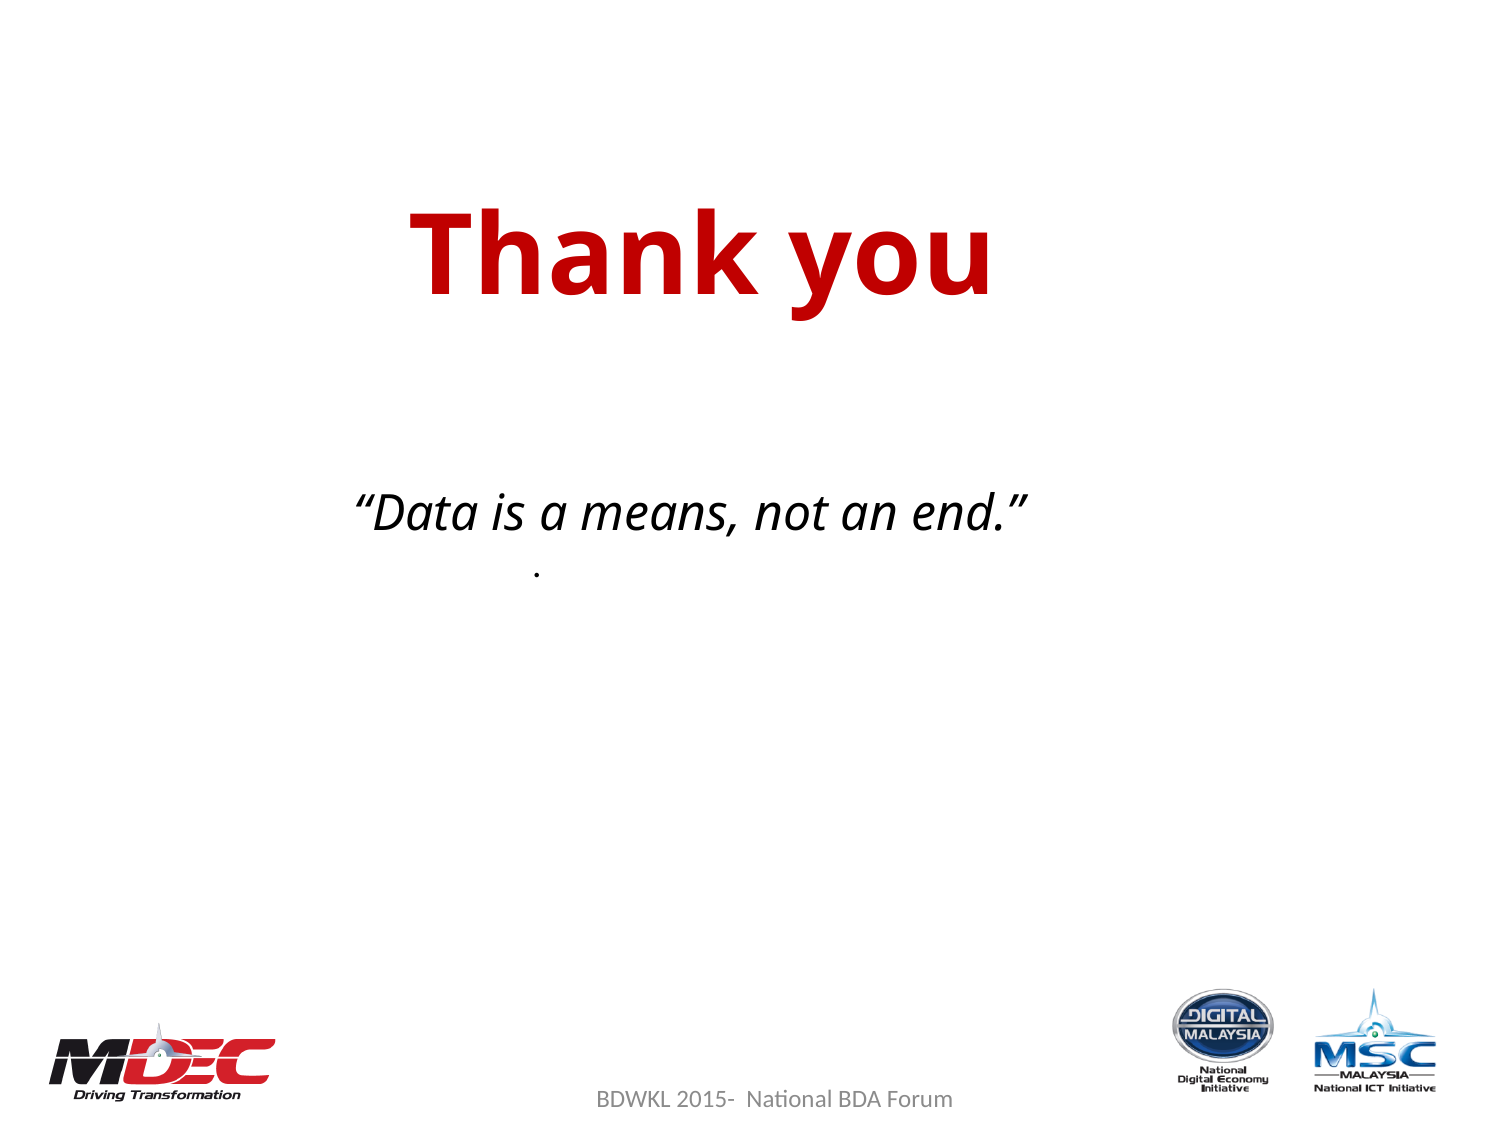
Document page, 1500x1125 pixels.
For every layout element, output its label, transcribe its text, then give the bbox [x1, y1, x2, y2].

text_box “Data is a means, not an end.” [339, 479, 1500, 1125]
text_box Thank you [0, 175, 1459, 325]
picture [41, 1016, 283, 1111]
